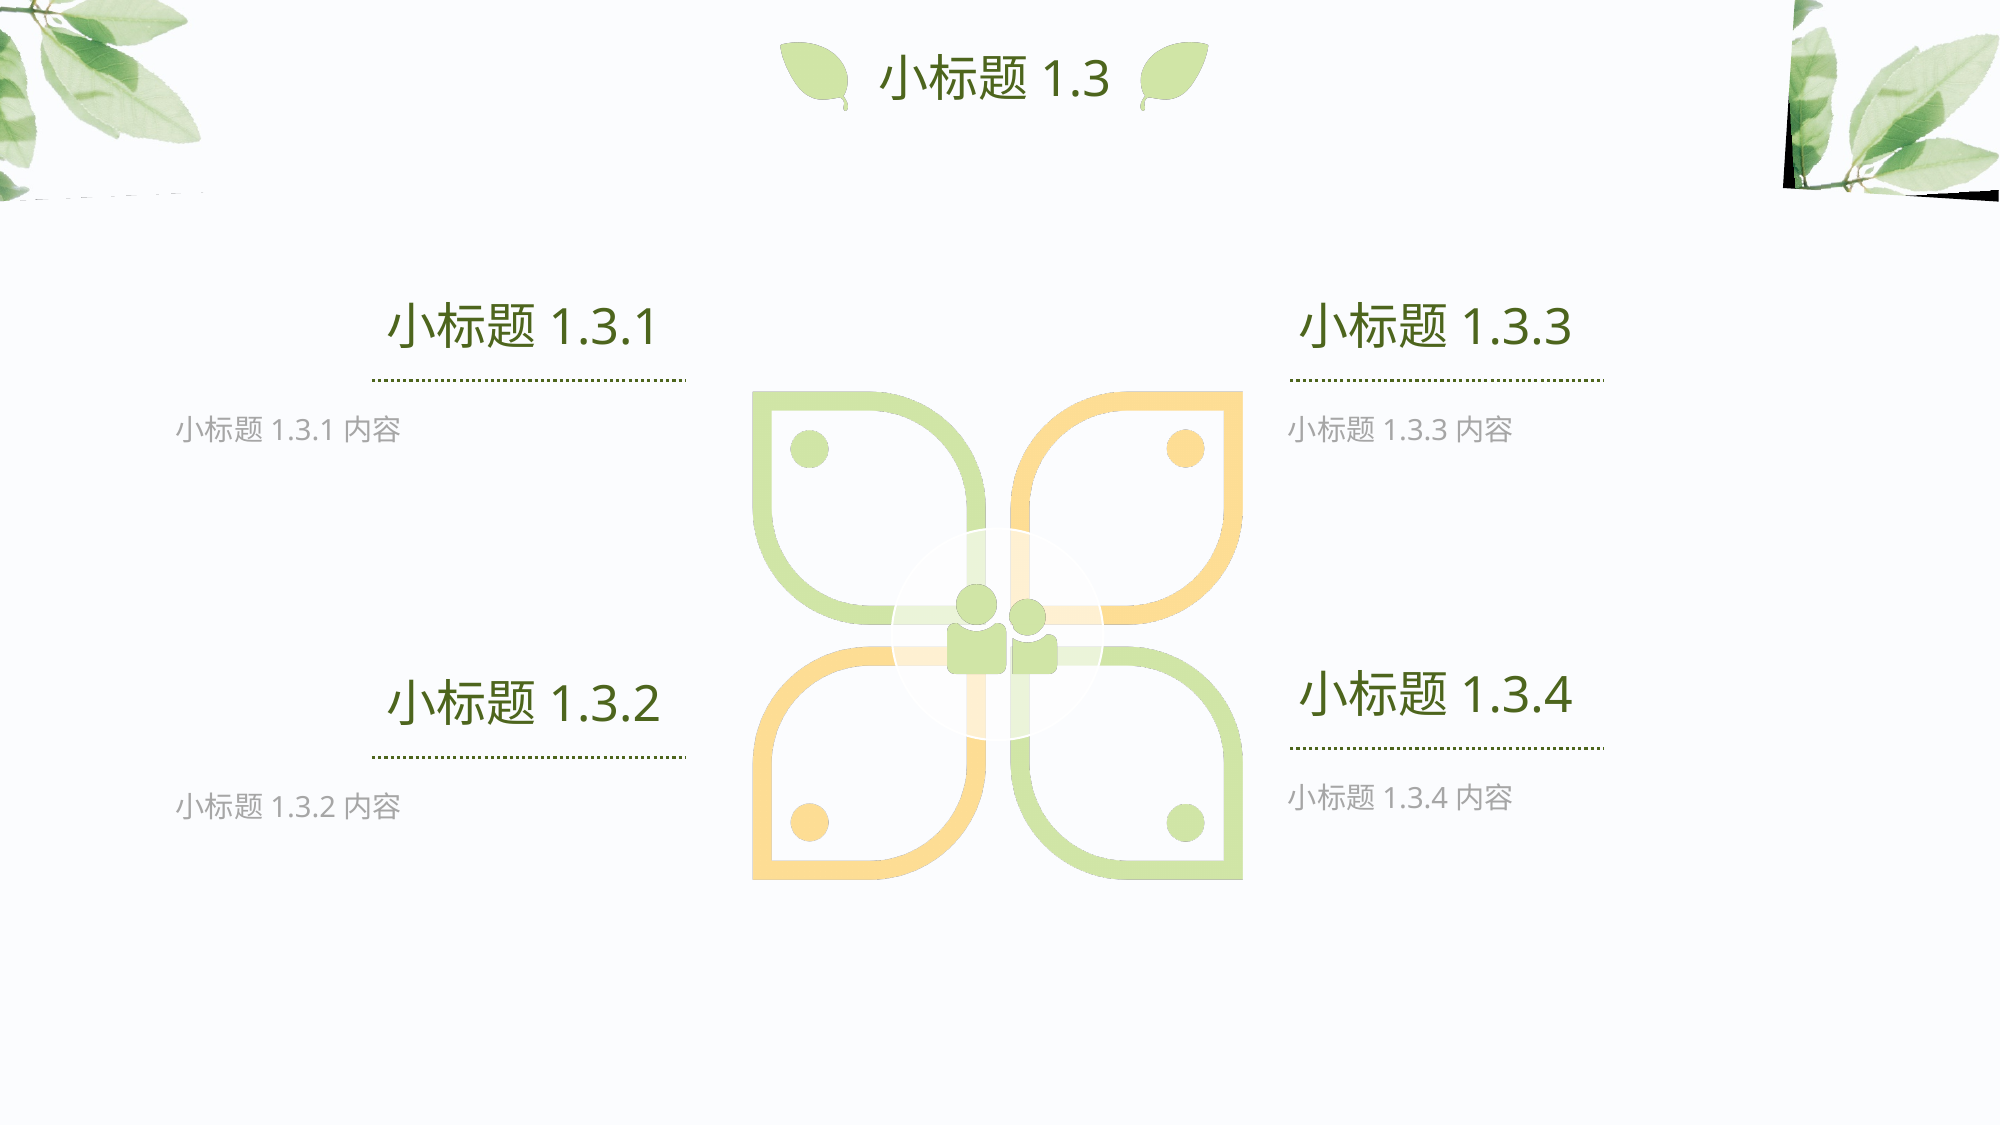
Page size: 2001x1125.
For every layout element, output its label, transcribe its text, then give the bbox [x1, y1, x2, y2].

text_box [1273, 654, 1836, 818]
text_box 小标题1.3 [879, 38, 1109, 114]
picture [726, 0, 900, 163]
picture [1787, 0, 2001, 194]
picture [1088, 0, 1262, 163]
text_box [712, 351, 1283, 920]
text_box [160, 286, 724, 450]
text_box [1273, 286, 1836, 450]
picture [0, 0, 205, 200]
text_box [160, 664, 724, 828]
